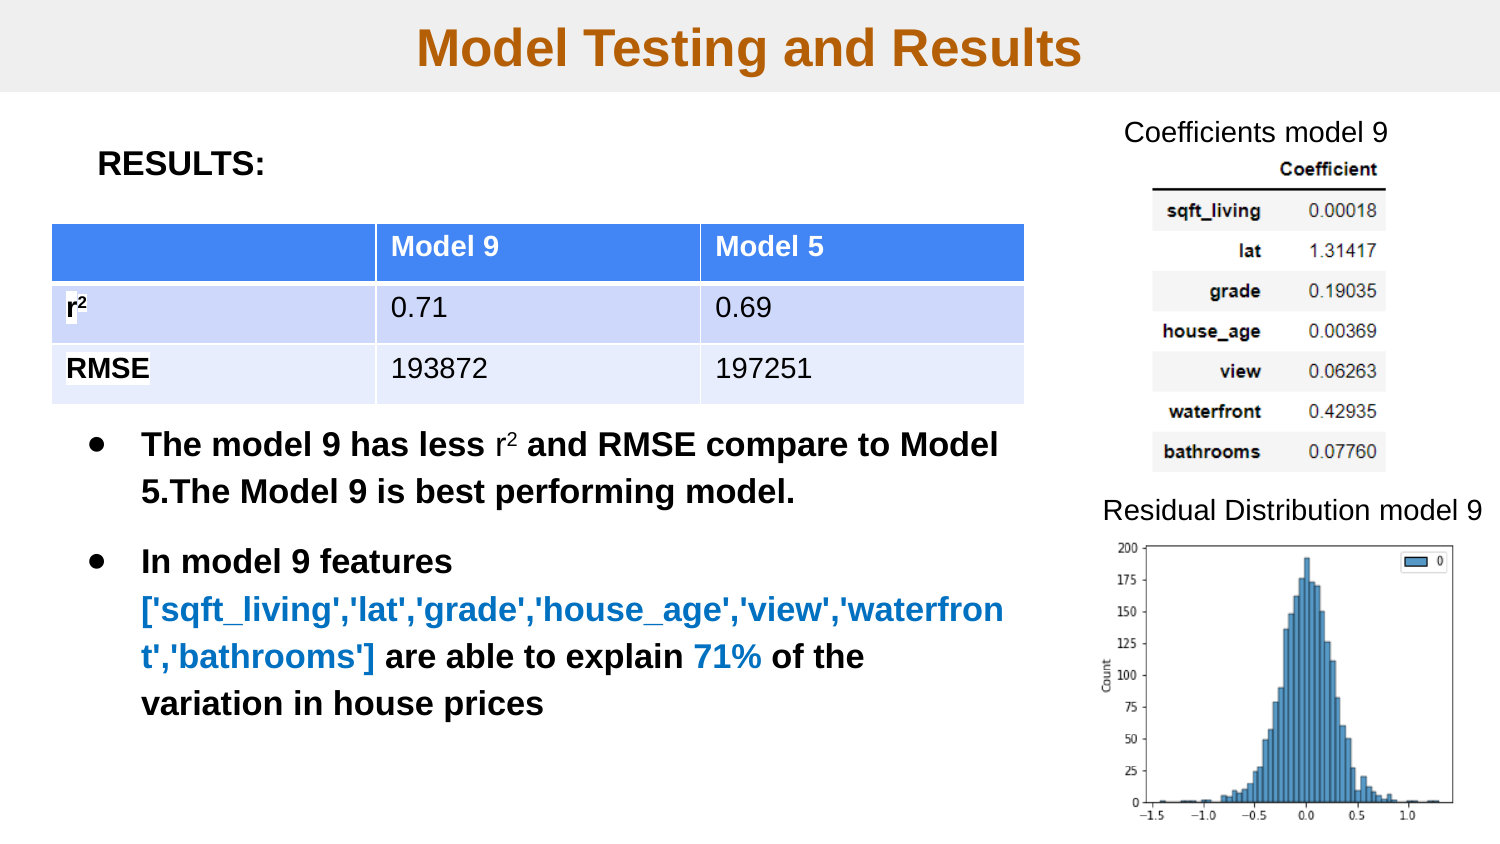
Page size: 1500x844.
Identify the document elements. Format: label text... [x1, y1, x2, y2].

table_header Model 9 [377, 224, 700, 281]
text_box Coefficients model 9 [1108, 106, 1406, 157]
table_cell RMSE [52, 345, 375, 404]
picture [1135, 143, 1406, 472]
table_cell 0.69 [701, 286, 1024, 343]
table_cell r2 [52, 286, 375, 343]
table_cell 197251 [701, 345, 1024, 404]
table_header Model 5 [701, 224, 1024, 281]
table_cell 193872 [377, 345, 700, 404]
title Model Testing and Results [0, 0, 1500, 92]
text_box Residual Distribution model 9 [1087, 483, 1500, 534]
list RESULTS: The model 9 has less r2 and RMSE compare to Model 5.The Model 9 is best performing model. In model 9 features ['sqft_living','lat','grade','house_age','view','waterfront','bathrooms'] are able to explain 71% of the variation in house prices [51, 126, 1026, 222]
picture [1067, 523, 1489, 833]
list RESULTS: The model 9 has less r2 and RMSE compare to Model 5.The Model 9 is best performing model. In model 9 features ['sqft_living','lat','grade','house_age','view','waterfront','bathrooms'] are able to explain 71% of the variation in house prices [51, 406, 1026, 805]
table_header [52, 224, 375, 281]
table_cell 0.71 [377, 286, 700, 343]
